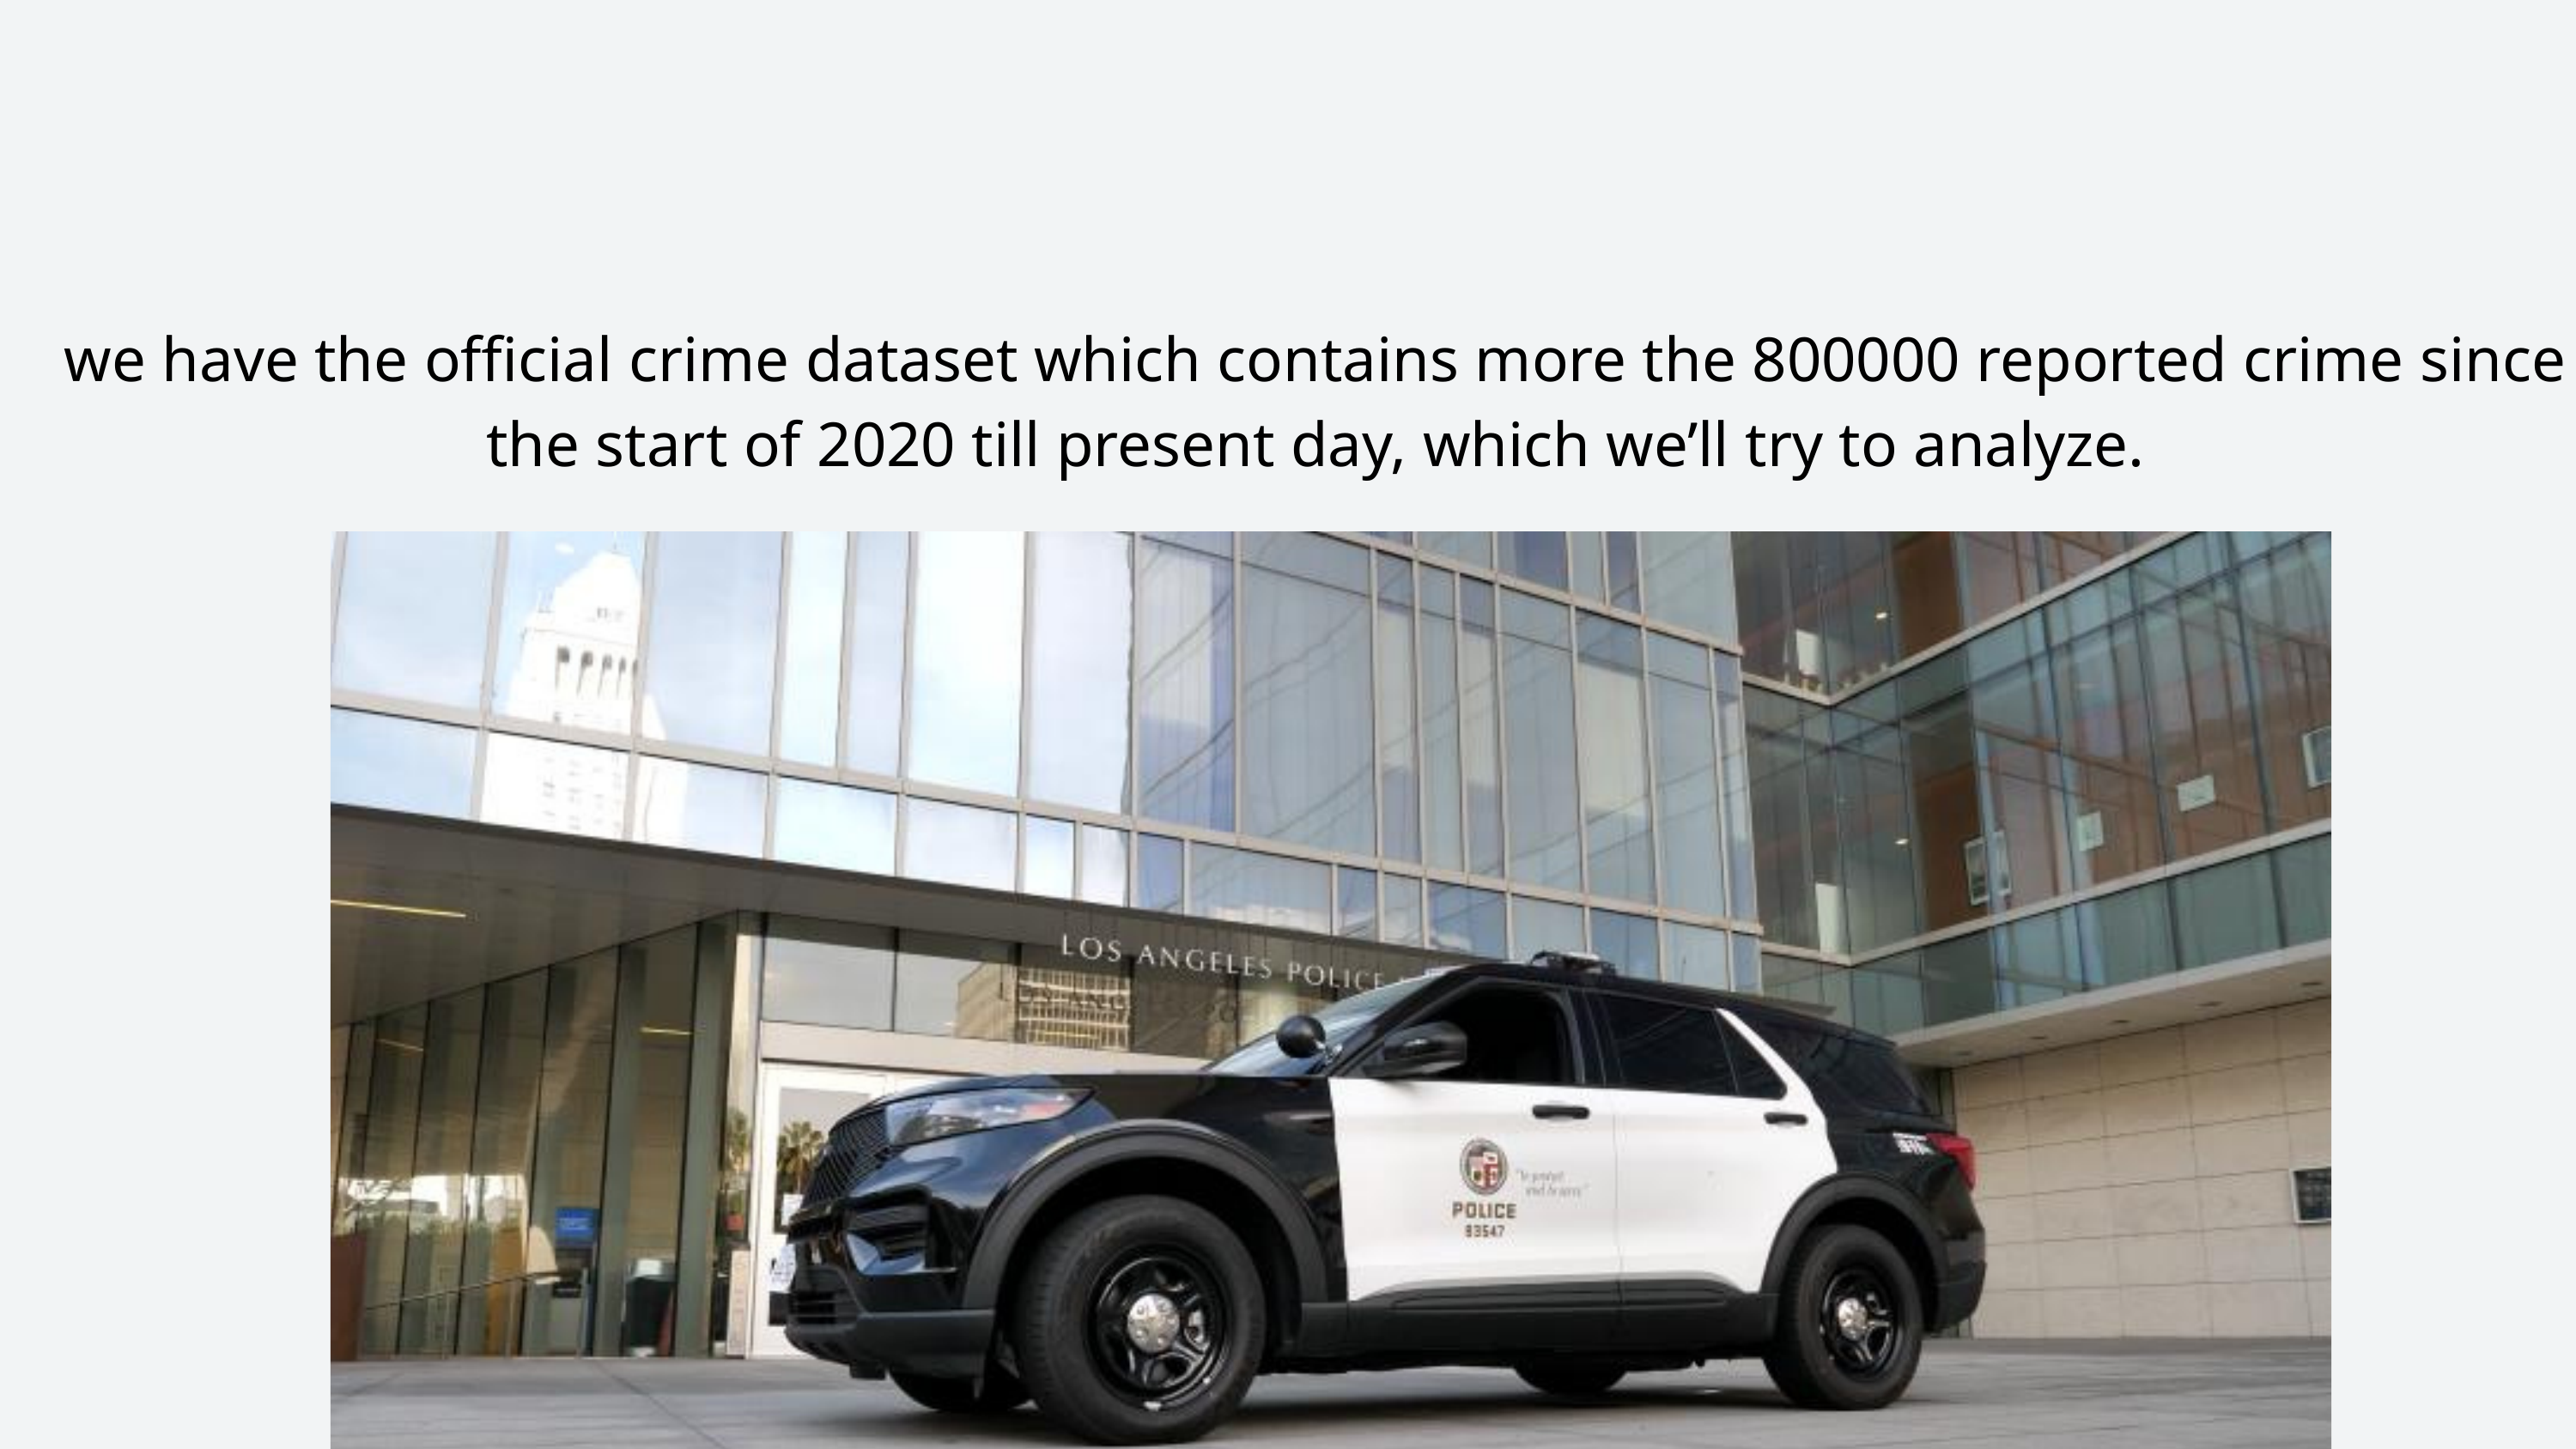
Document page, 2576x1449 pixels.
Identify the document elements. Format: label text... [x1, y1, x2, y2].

text_box we have the official crime dataset which contains more the 800000 reported crime since the start of 2020 till present day, which we’ll try to analyze. [57, 308, 2576, 479]
text_box [330, 531, 2332, 1449]
